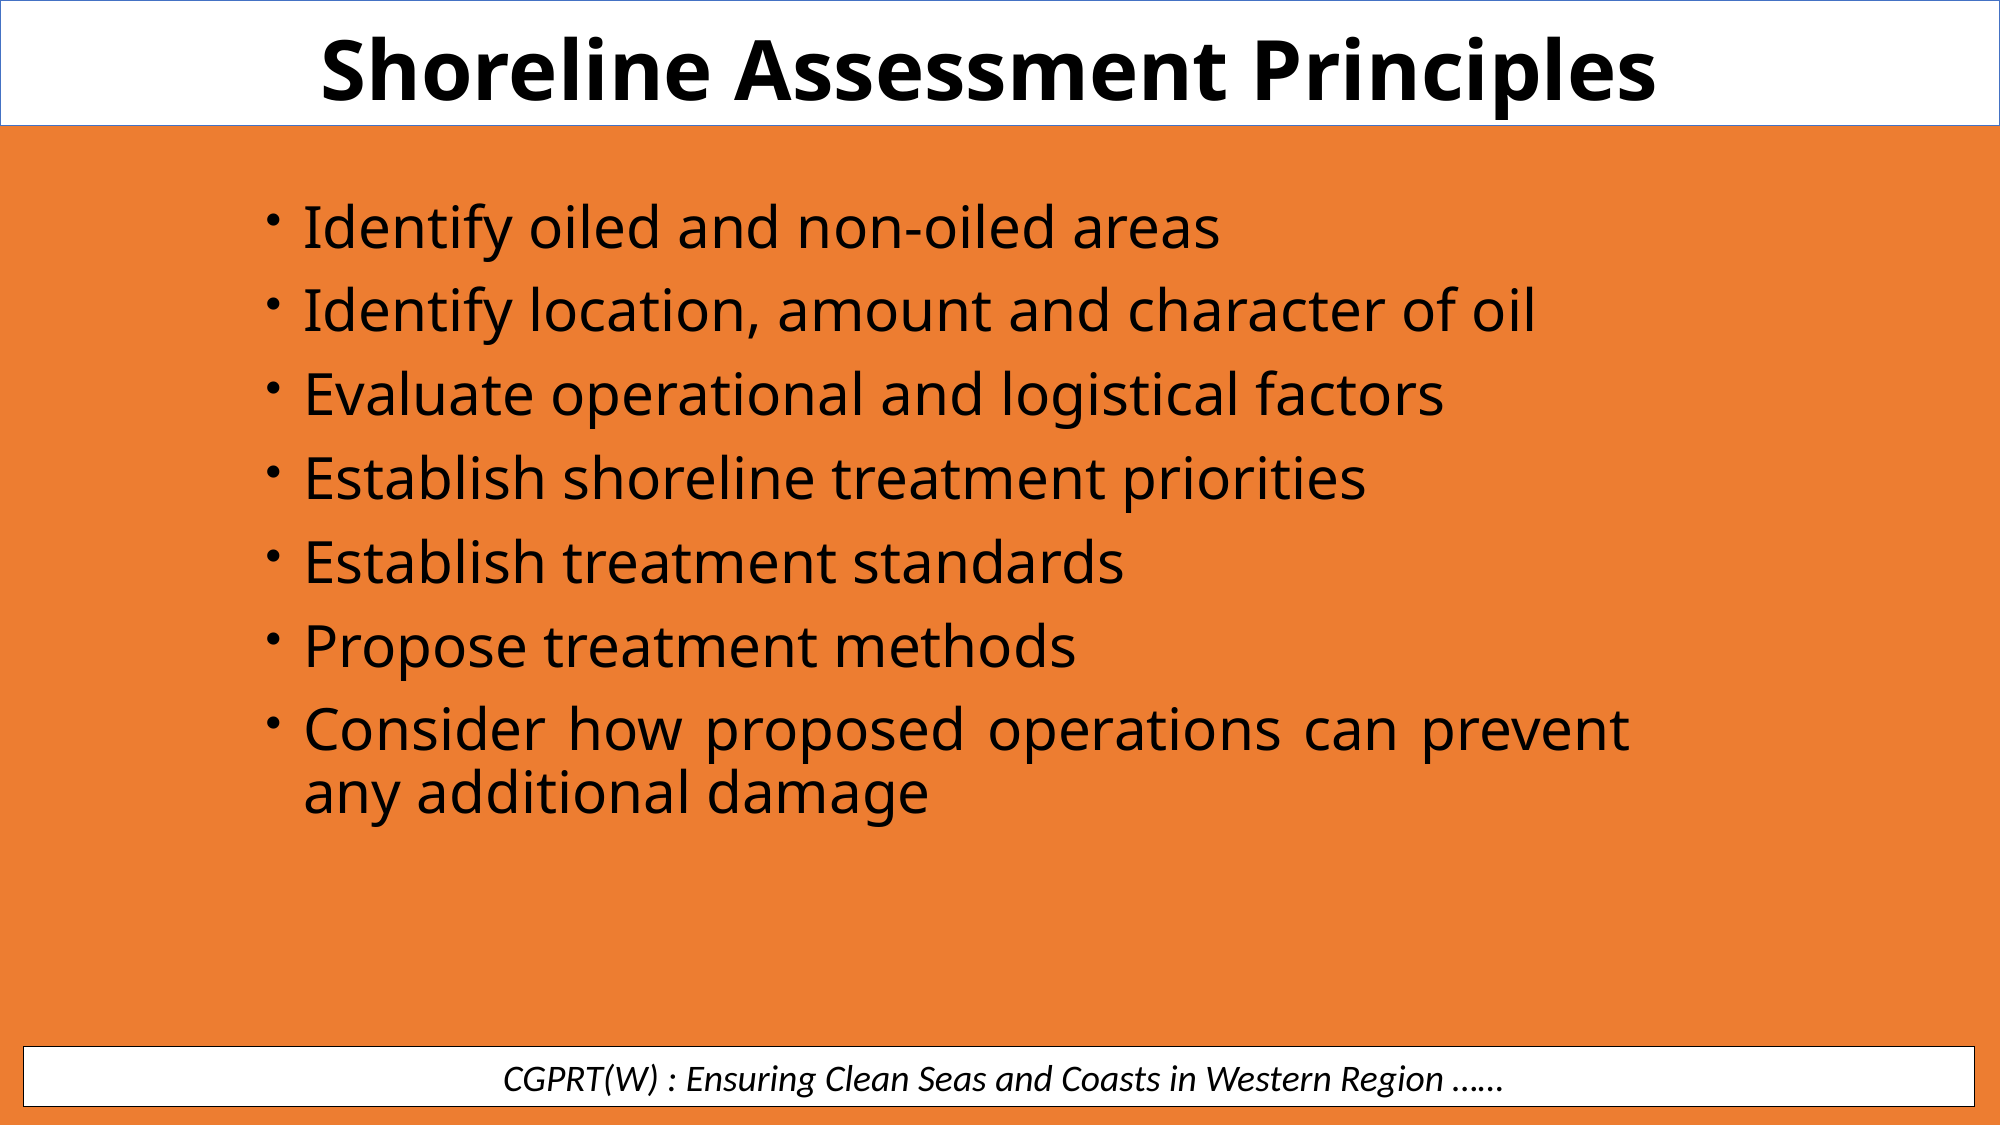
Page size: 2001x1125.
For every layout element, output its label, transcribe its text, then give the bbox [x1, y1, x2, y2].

text_box CGPRT(W) : Ensuring Clean Seas and Coasts in Western Region …… [23, 1046, 1975, 1107]
text_box Shoreline Assessment Principles [173, 21, 1806, 114]
text_box [0, 0, 2000, 126]
text_box Identify oiled and non-oiled areas Identify location, amount and character of oil Evaluate operational and logistical factors Establish shoreline treatment priorities Establish treatment standards Propose treatment methods Consider how proposed operations can prevent any additional damage [250, 190, 1646, 1047]
